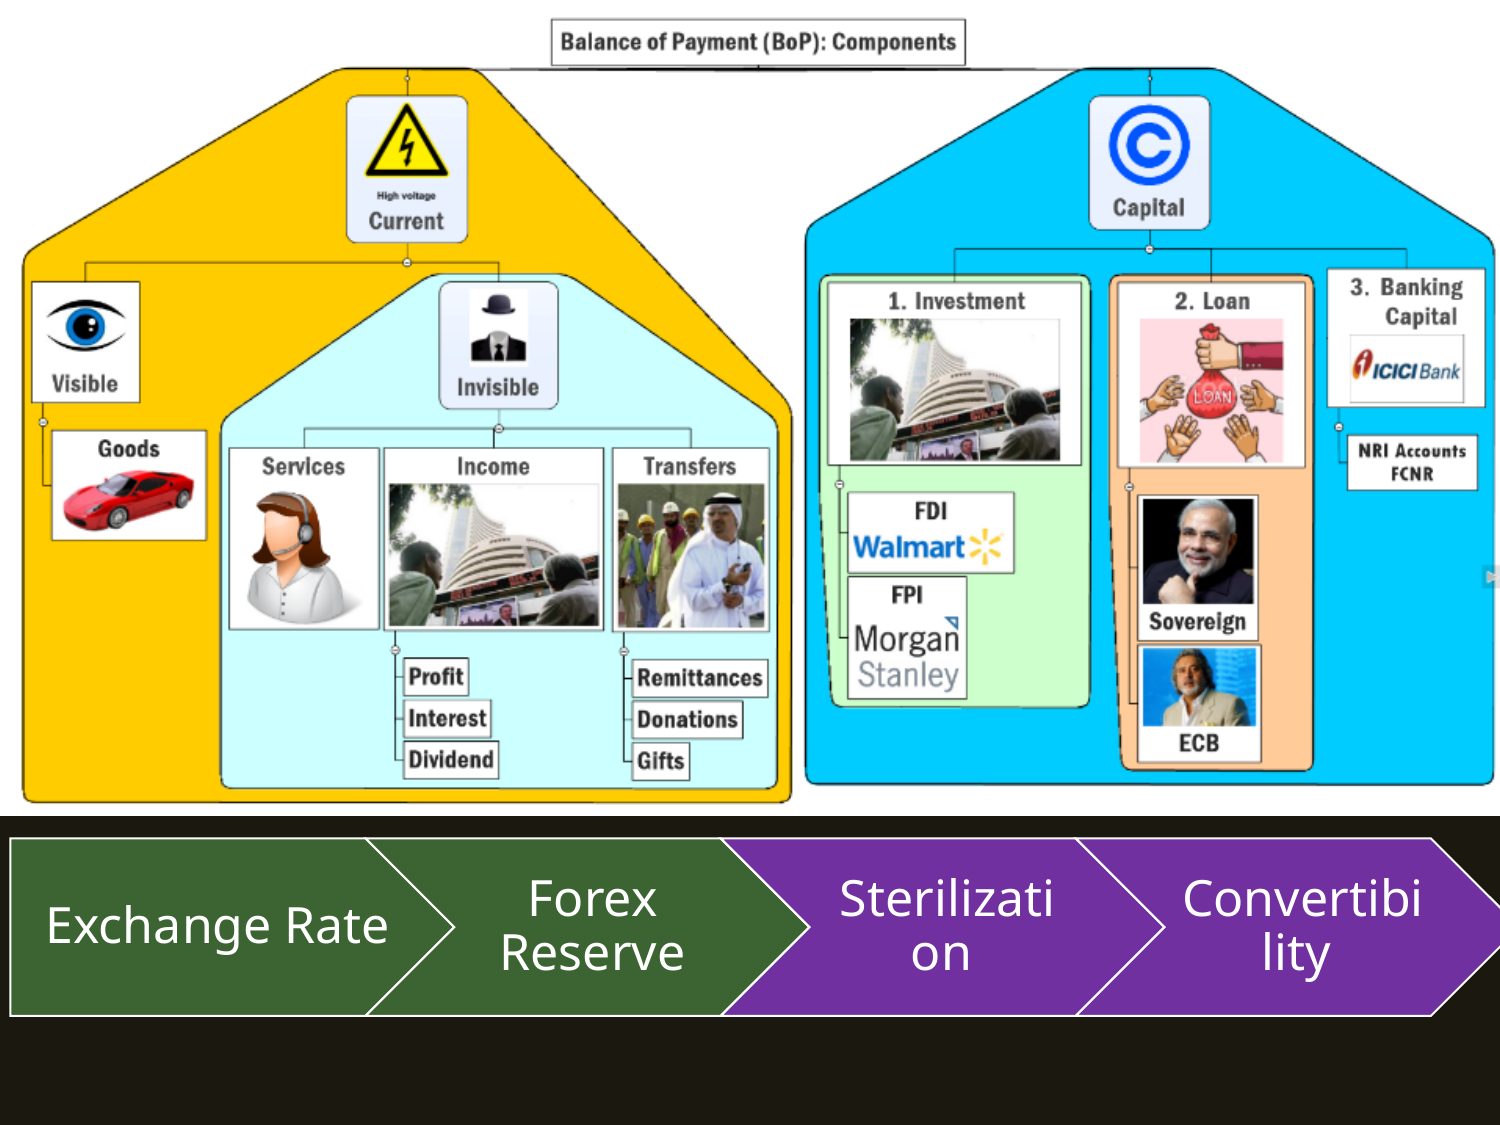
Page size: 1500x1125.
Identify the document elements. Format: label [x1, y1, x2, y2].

text_box [10, 815, 1500, 1039]
picture [0, 0, 1500, 816]
